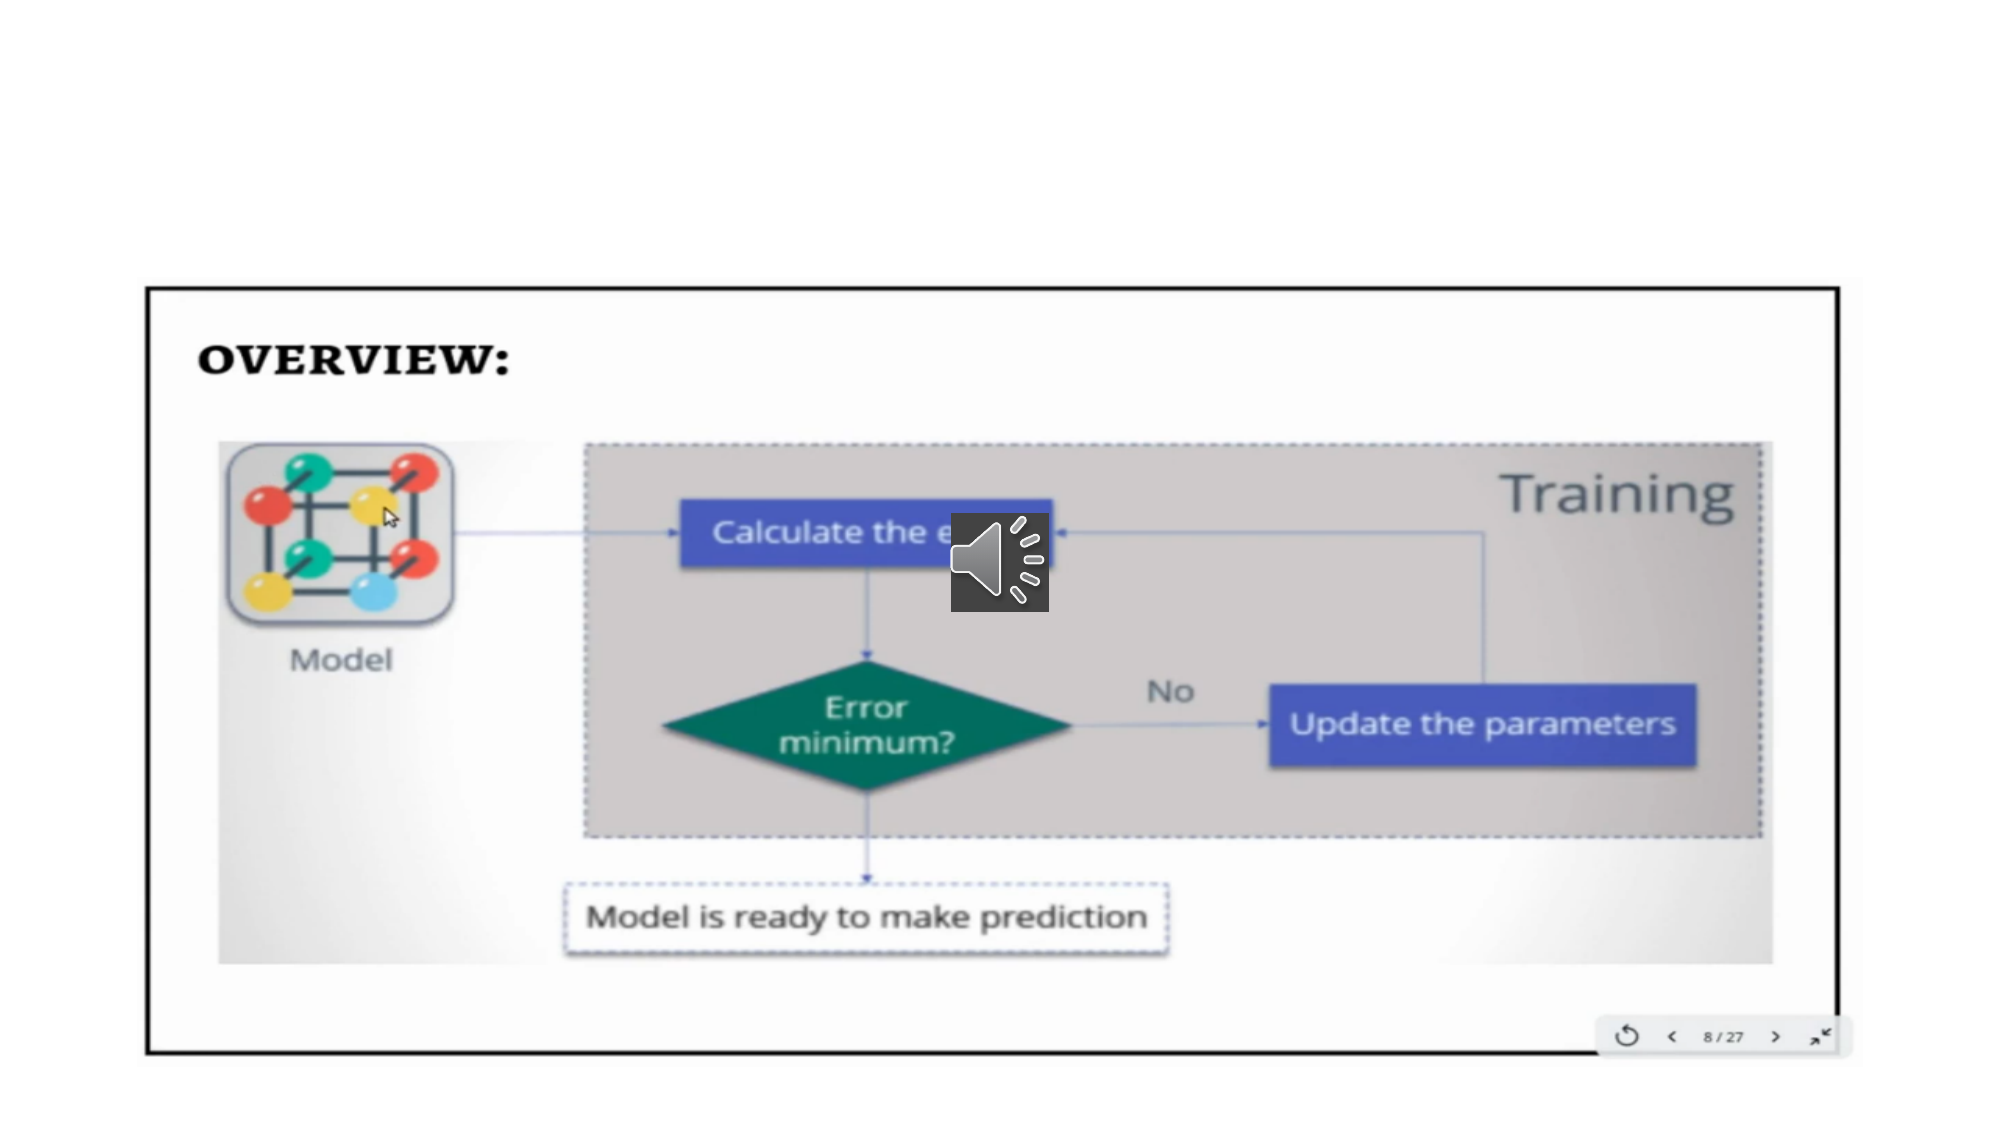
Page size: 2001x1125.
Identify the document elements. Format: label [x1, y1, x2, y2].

picture [949, 512, 1050, 613]
list [137, 277, 1863, 1067]
